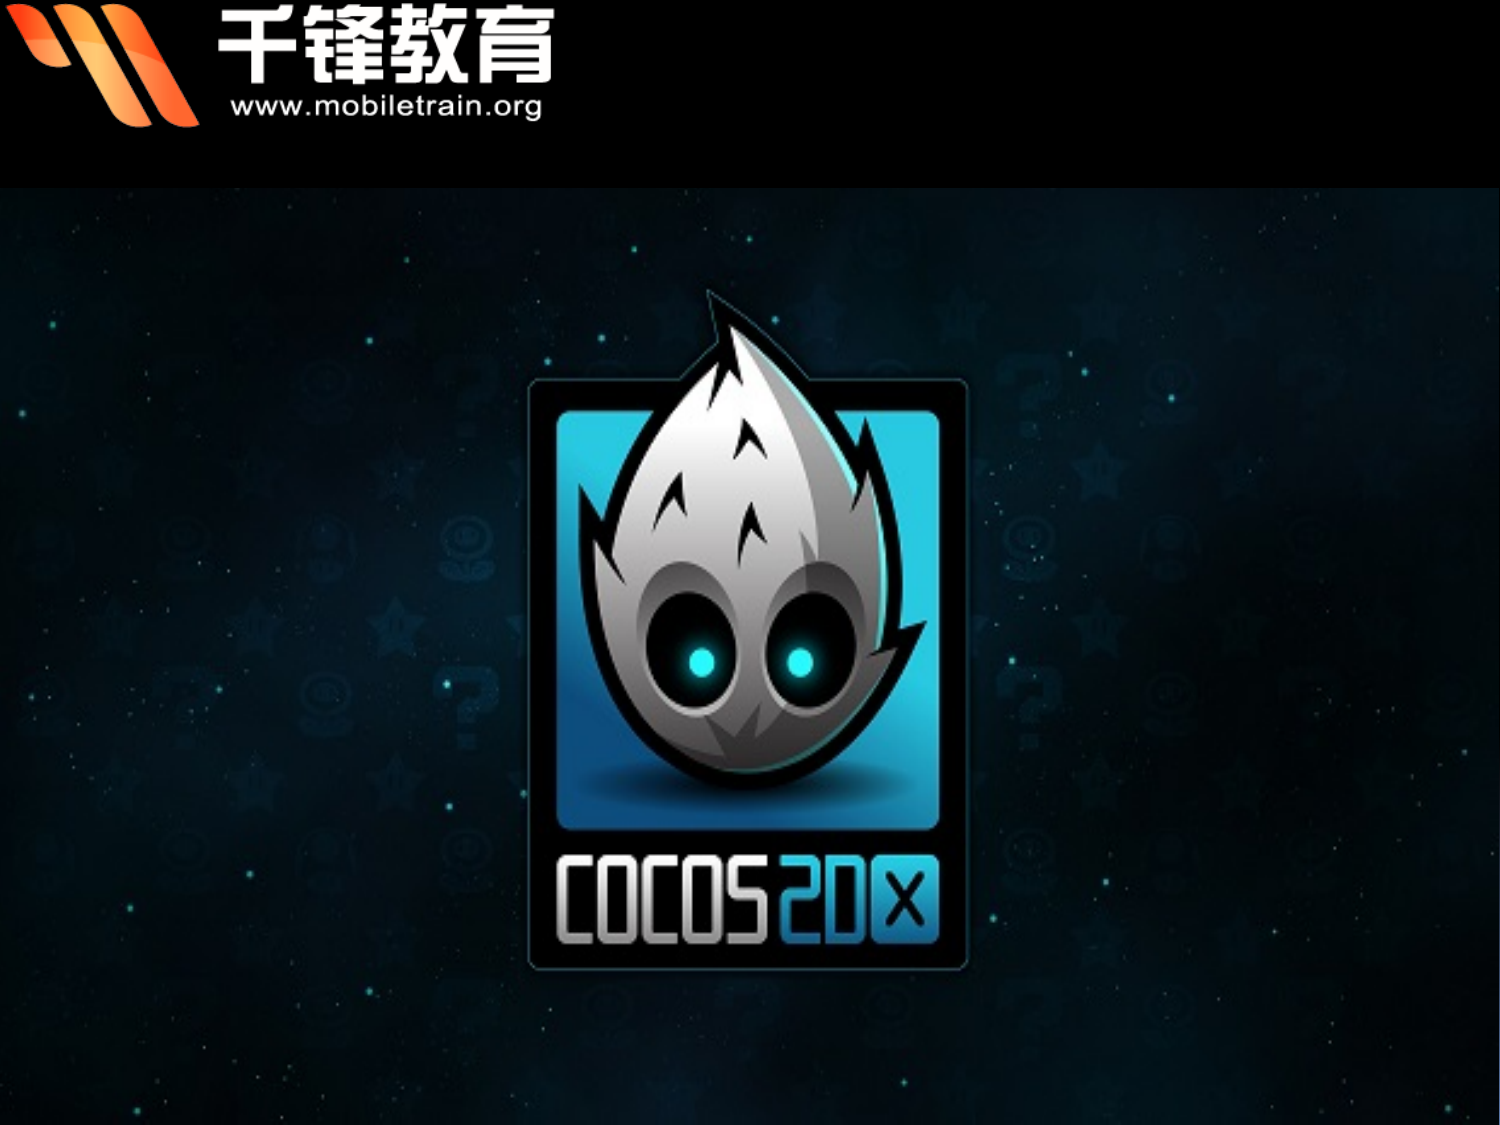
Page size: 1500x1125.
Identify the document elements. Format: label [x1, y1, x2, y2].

picture [0, 188, 1500, 1125]
picture [0, 3, 556, 181]
